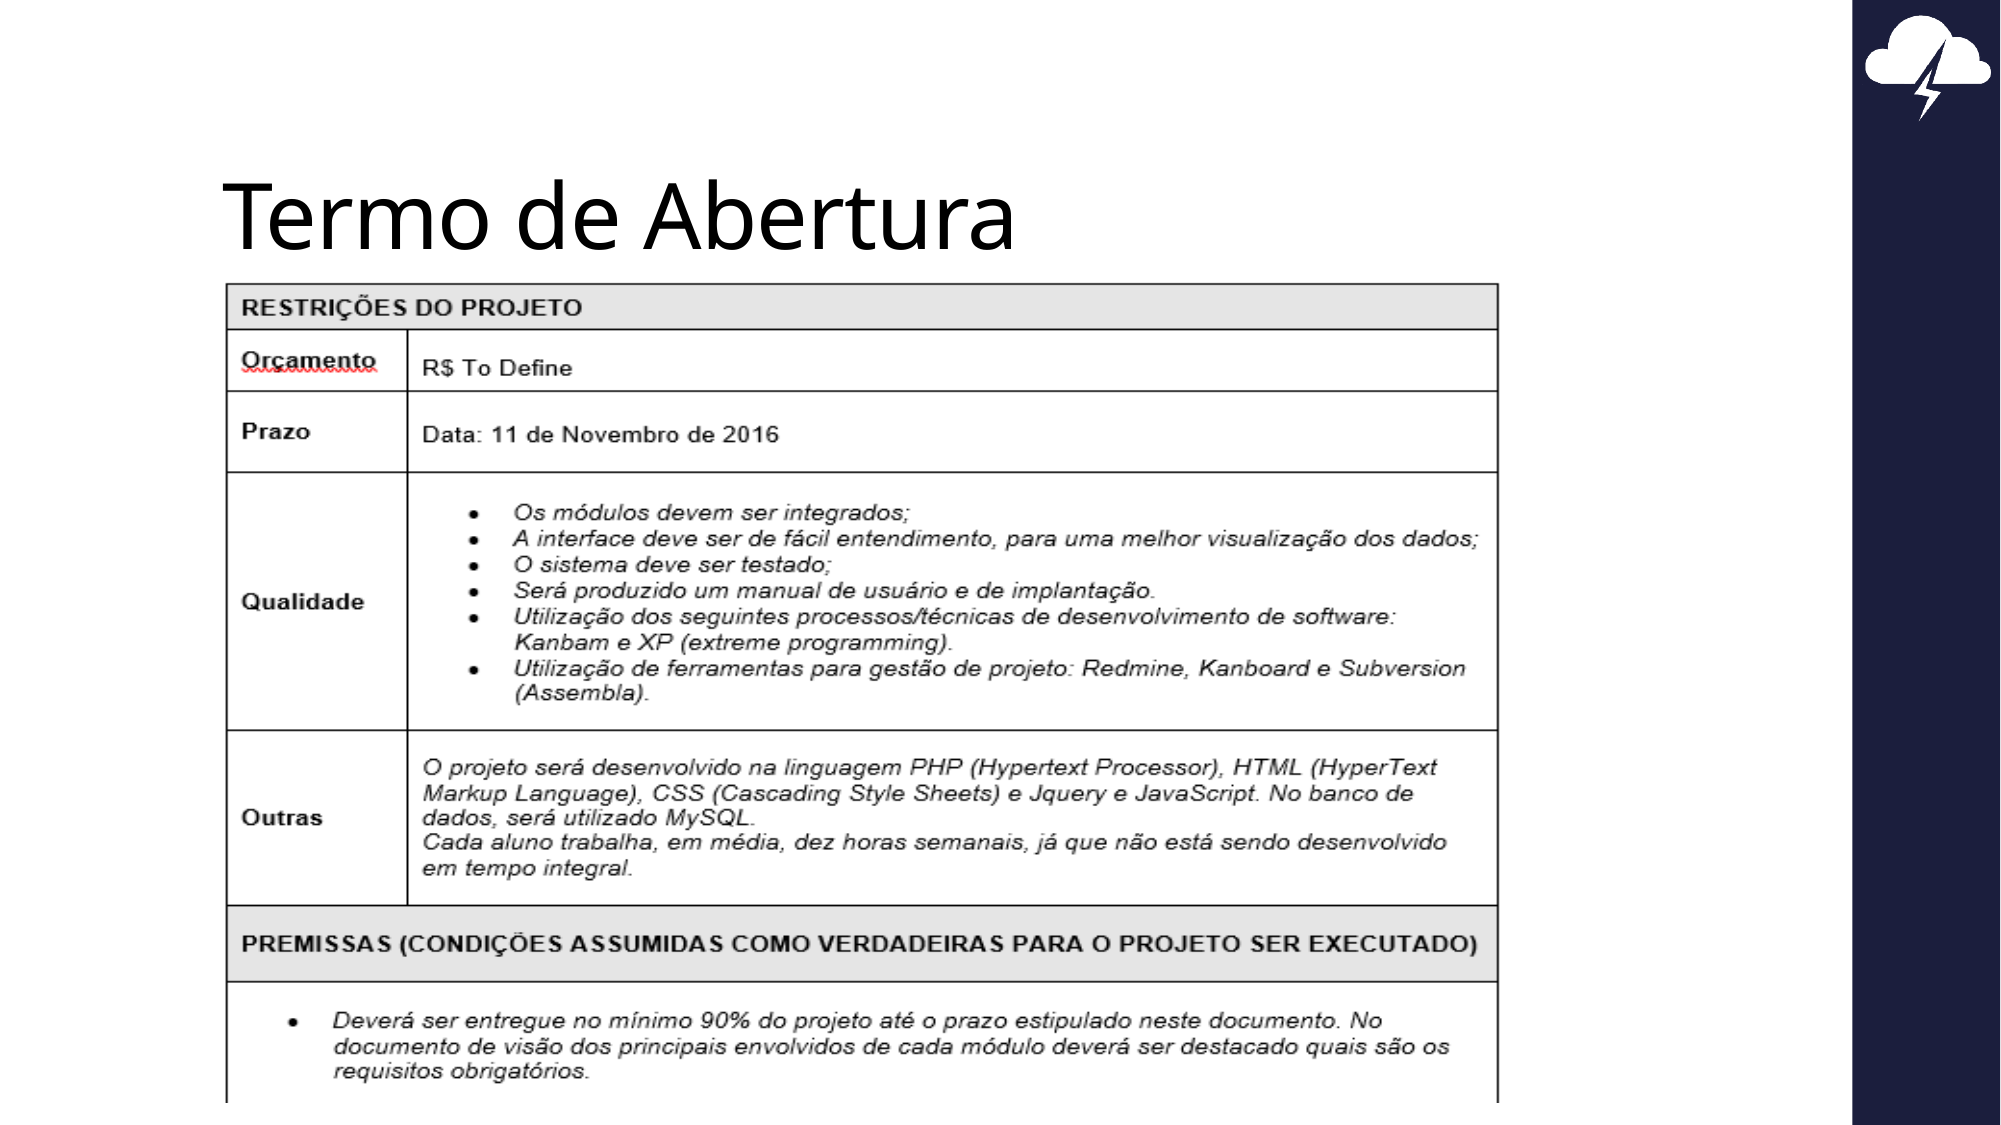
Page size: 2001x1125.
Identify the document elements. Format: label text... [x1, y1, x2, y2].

title Termo de Abertura [206, 60, 1797, 278]
picture [1861, 11, 1993, 126]
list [206, 276, 1507, 1103]
